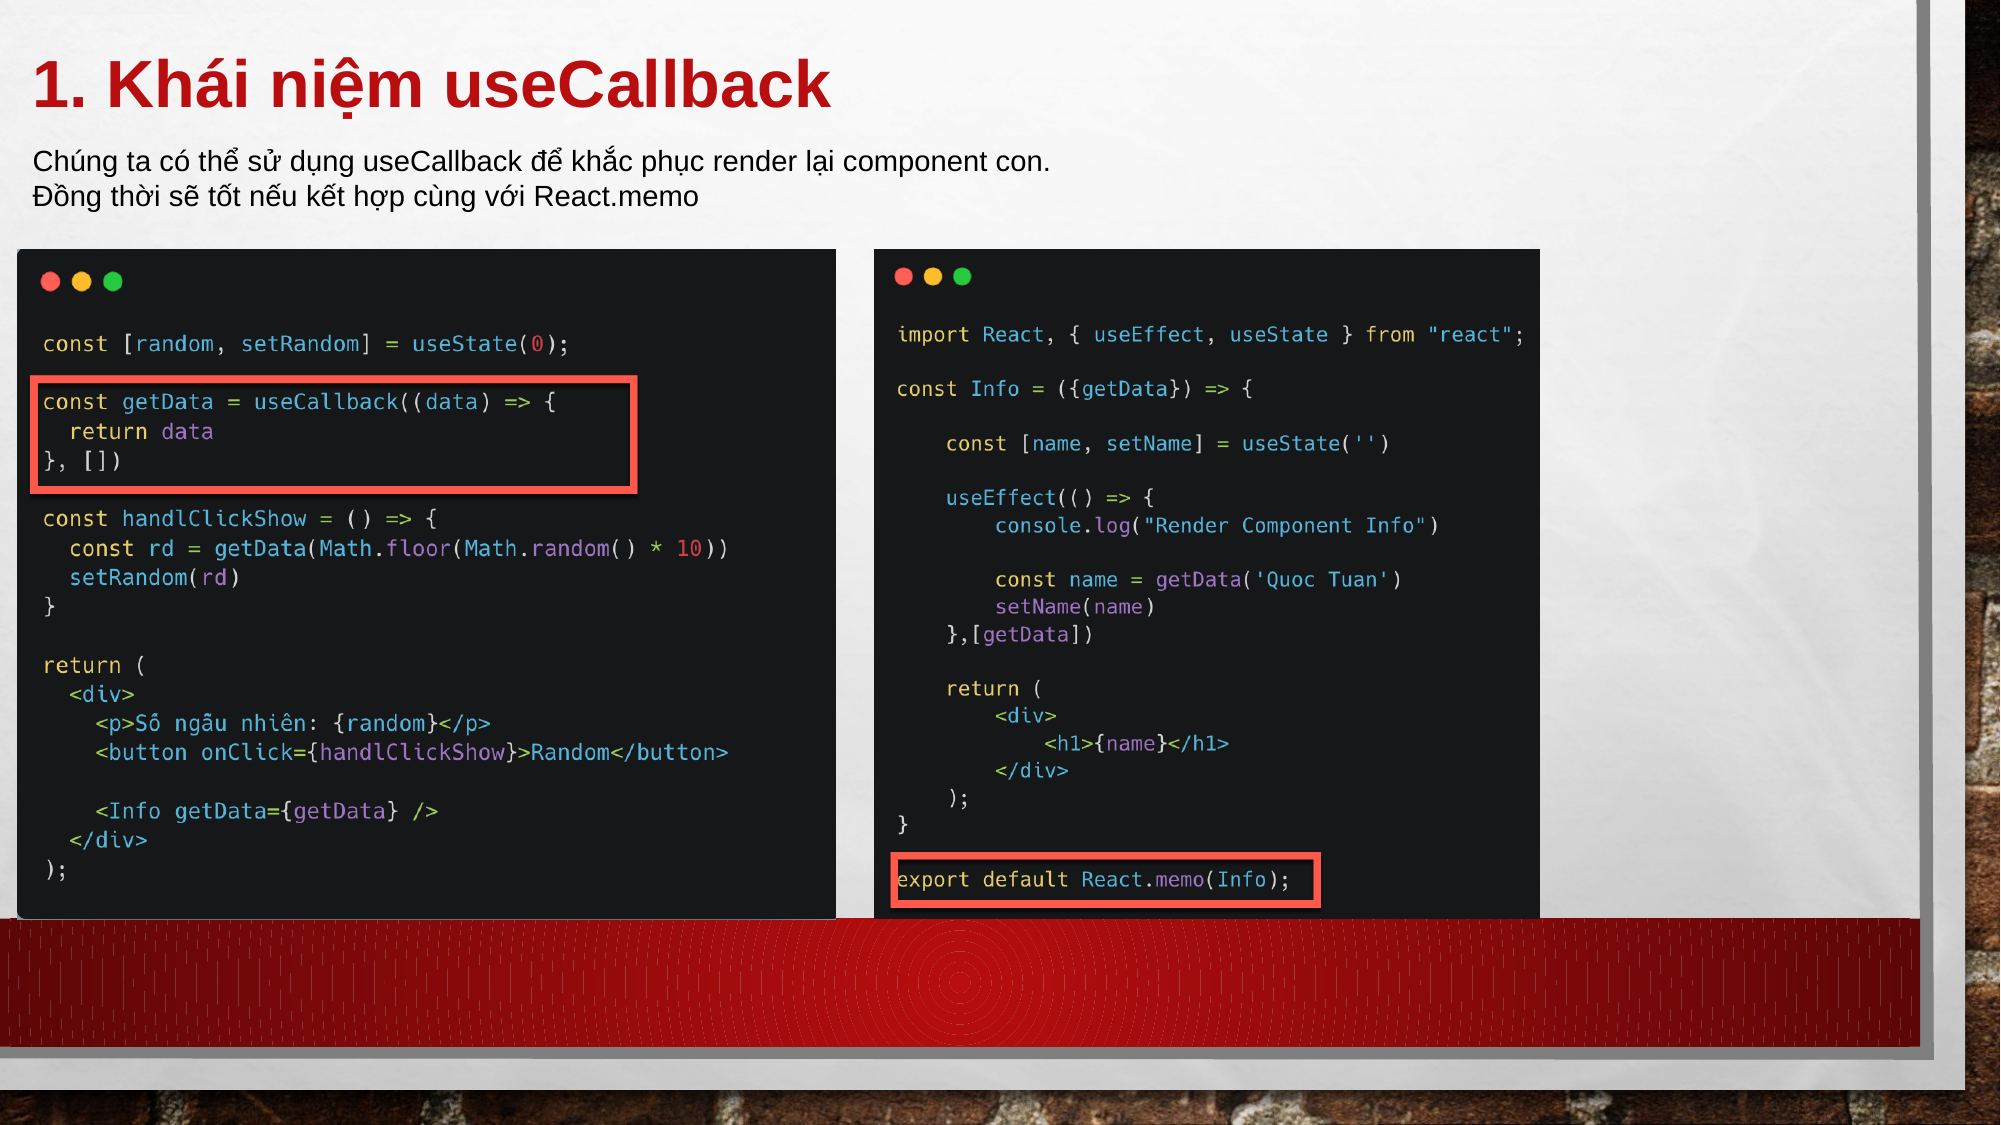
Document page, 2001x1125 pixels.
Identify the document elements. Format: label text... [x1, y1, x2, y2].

text_box Chúng ta có thể sử dụng useCallback để khắc phục render lại component con. Đồng thời sẽ tốt nếu kết hợp cùng với React.memo [17, 127, 1799, 227]
picture [0, 0, 2001, 1125]
title 1. Khái niệm useCallback [17, 29, 1904, 142]
picture [0, 0, 1919, 920]
